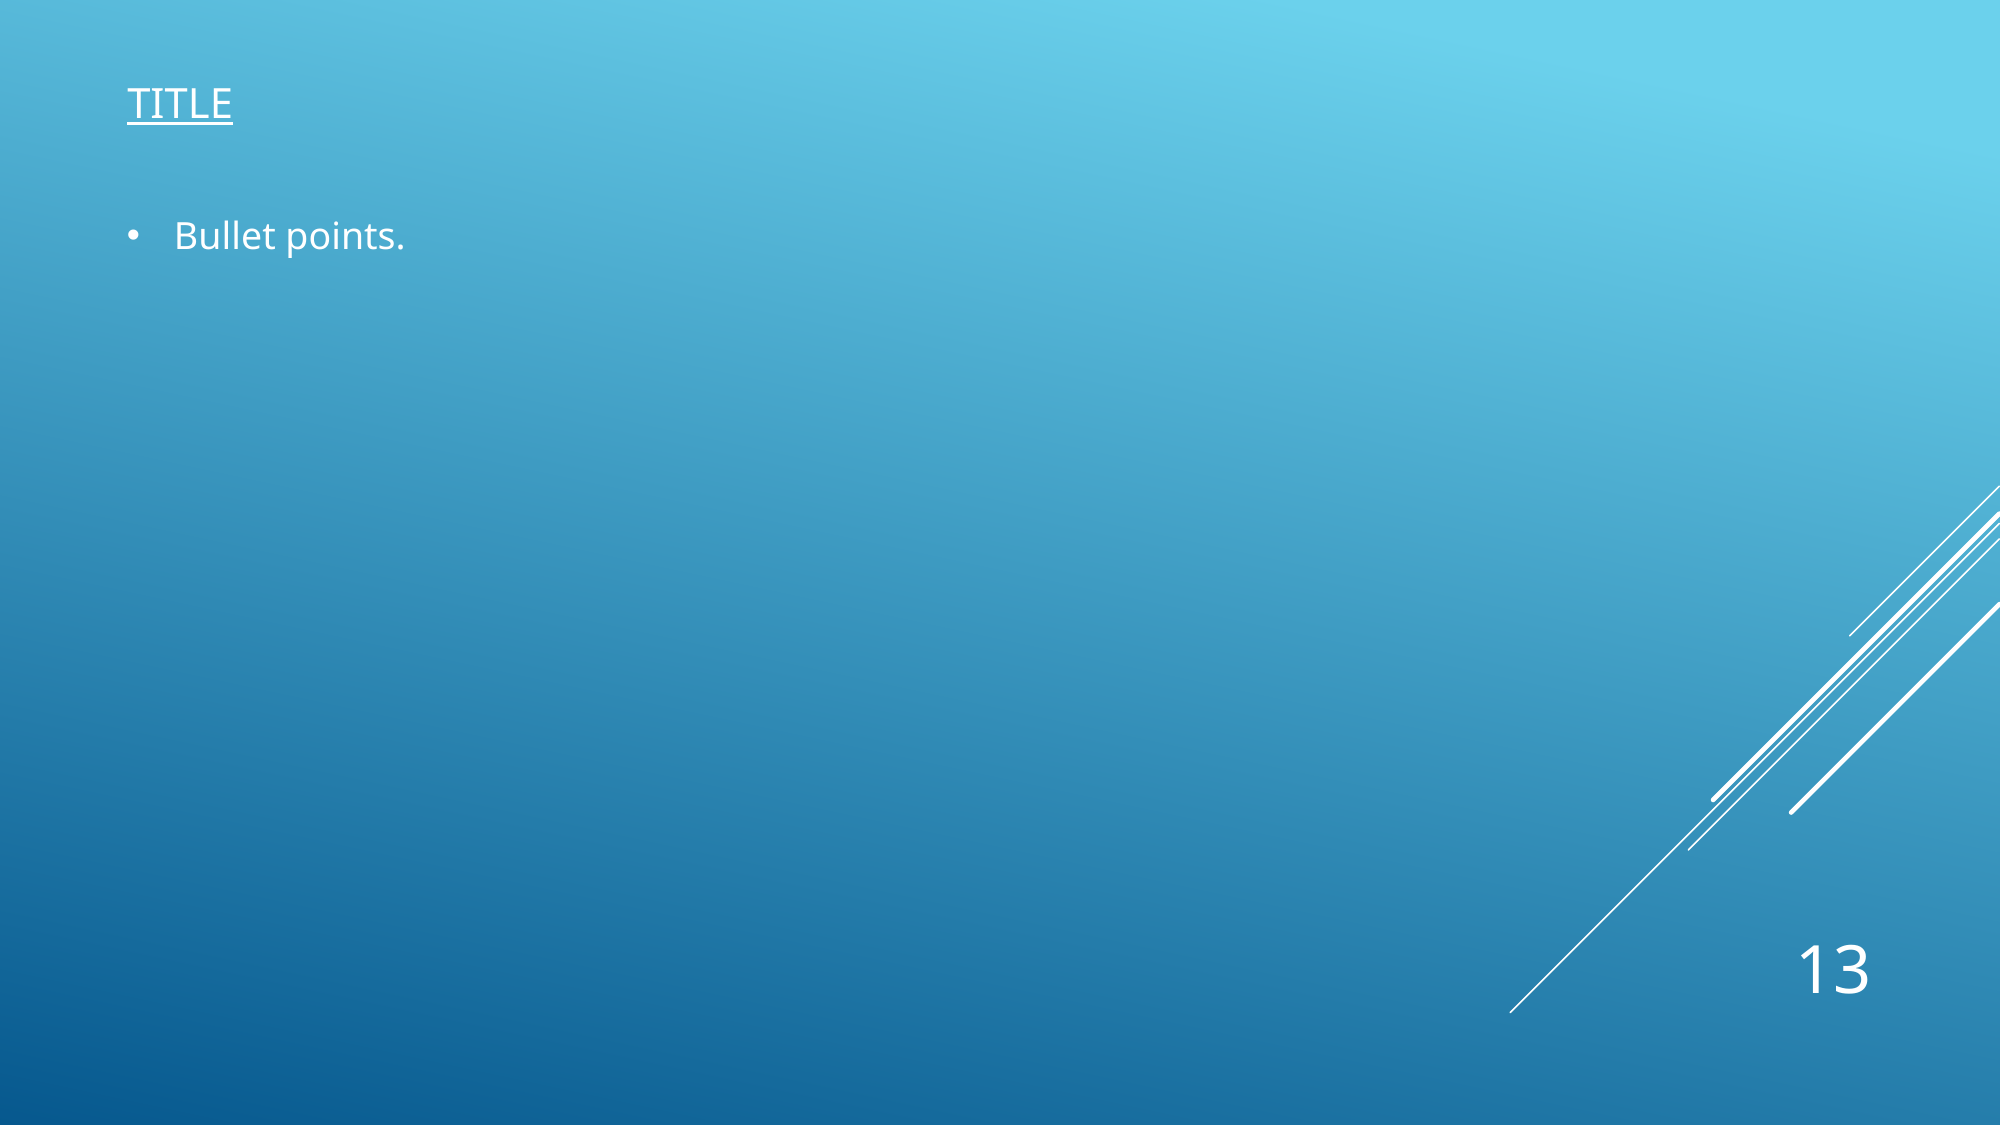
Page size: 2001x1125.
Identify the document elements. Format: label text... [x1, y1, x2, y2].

title Title [112, 59, 1513, 144]
slide_number 13 [1700, 915, 1888, 1025]
text_box Bullet points. [112, 205, 1860, 310]
